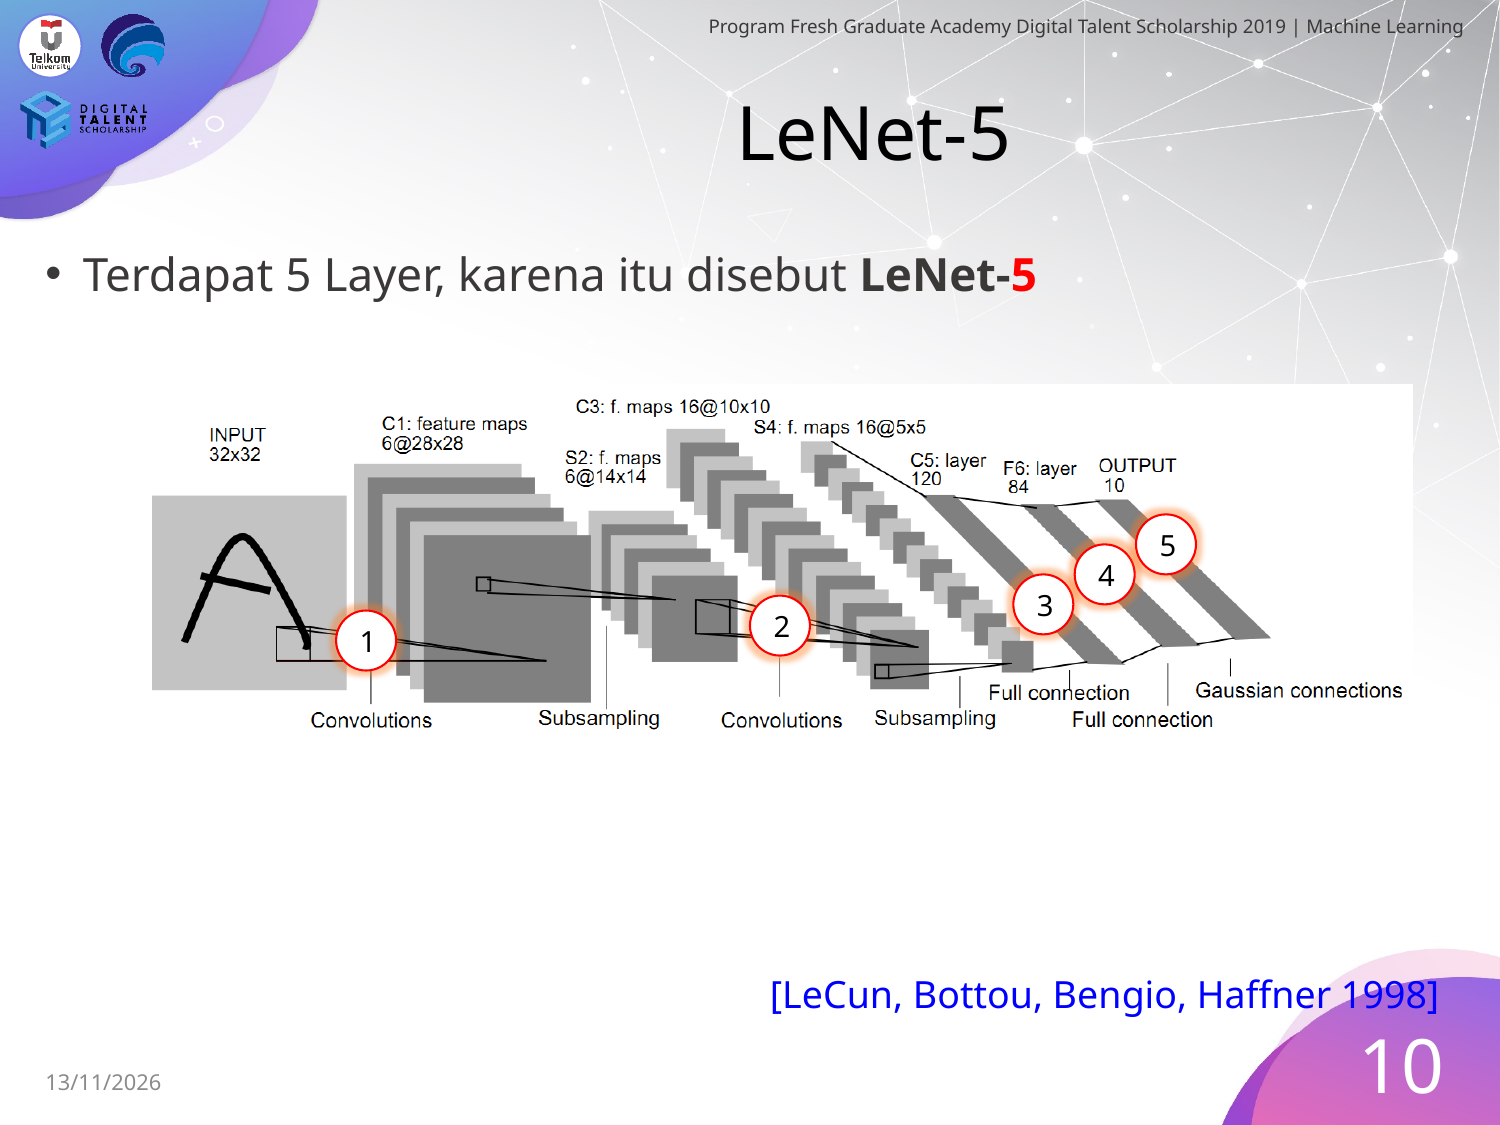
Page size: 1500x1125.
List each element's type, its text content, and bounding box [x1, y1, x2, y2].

text_box [LeCun, Bottou, Bengio, Haffner 1998] [755, 963, 1455, 1024]
picture [0, 0, 1500, 1125]
slide_number 07-Aug-19 [30, 1053, 272, 1114]
title LeNet-5 [271, 66, 1477, 207]
list Terdapat 5 Layer, karena itu disebut LeNet-5 [30, 238, 1477, 1014]
slide_number 10 [1327, 1025, 1477, 1115]
